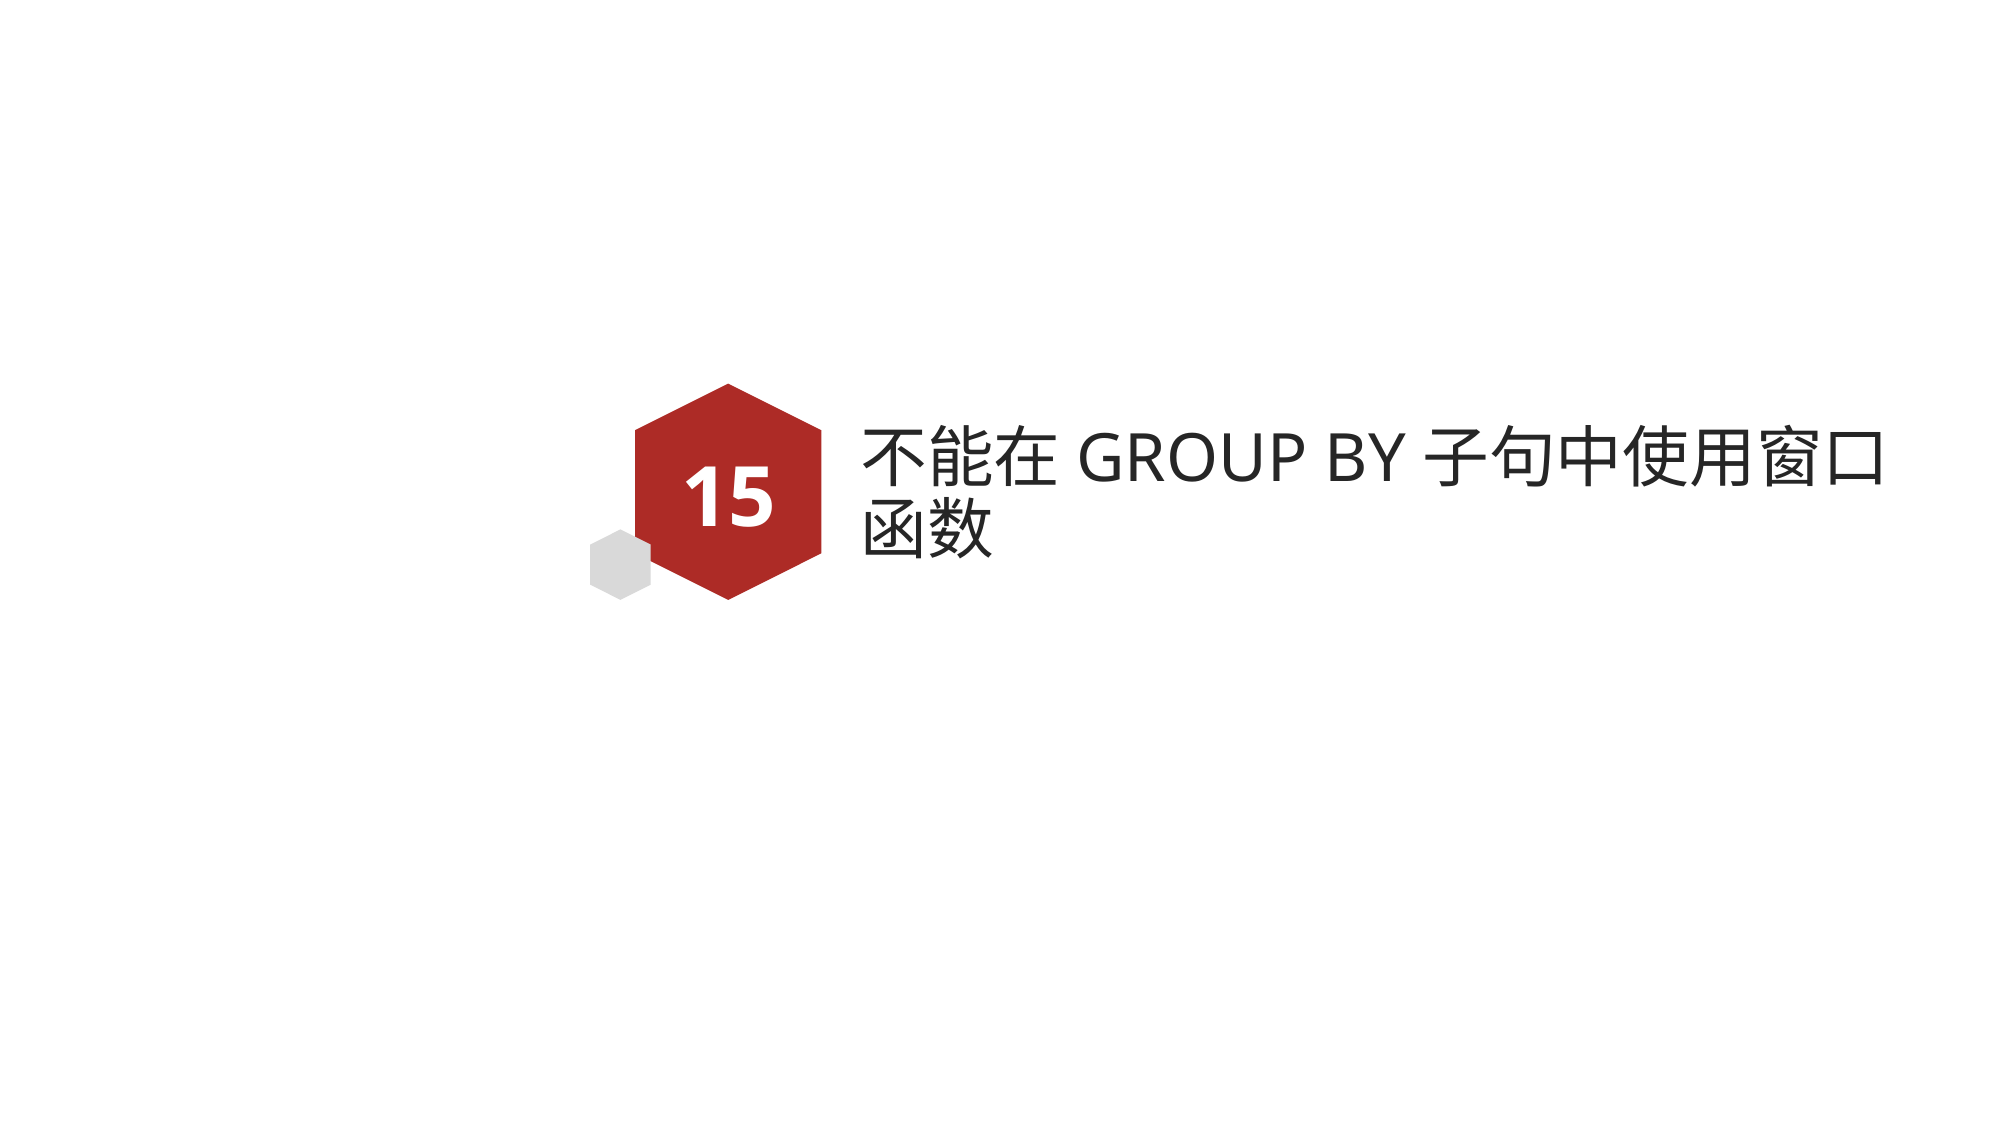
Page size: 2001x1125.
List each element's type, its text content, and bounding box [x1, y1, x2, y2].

list 15 [636, 404, 822, 594]
title 不能在GROUP BY子句中使用窗口函数 [845, 416, 1944, 569]
